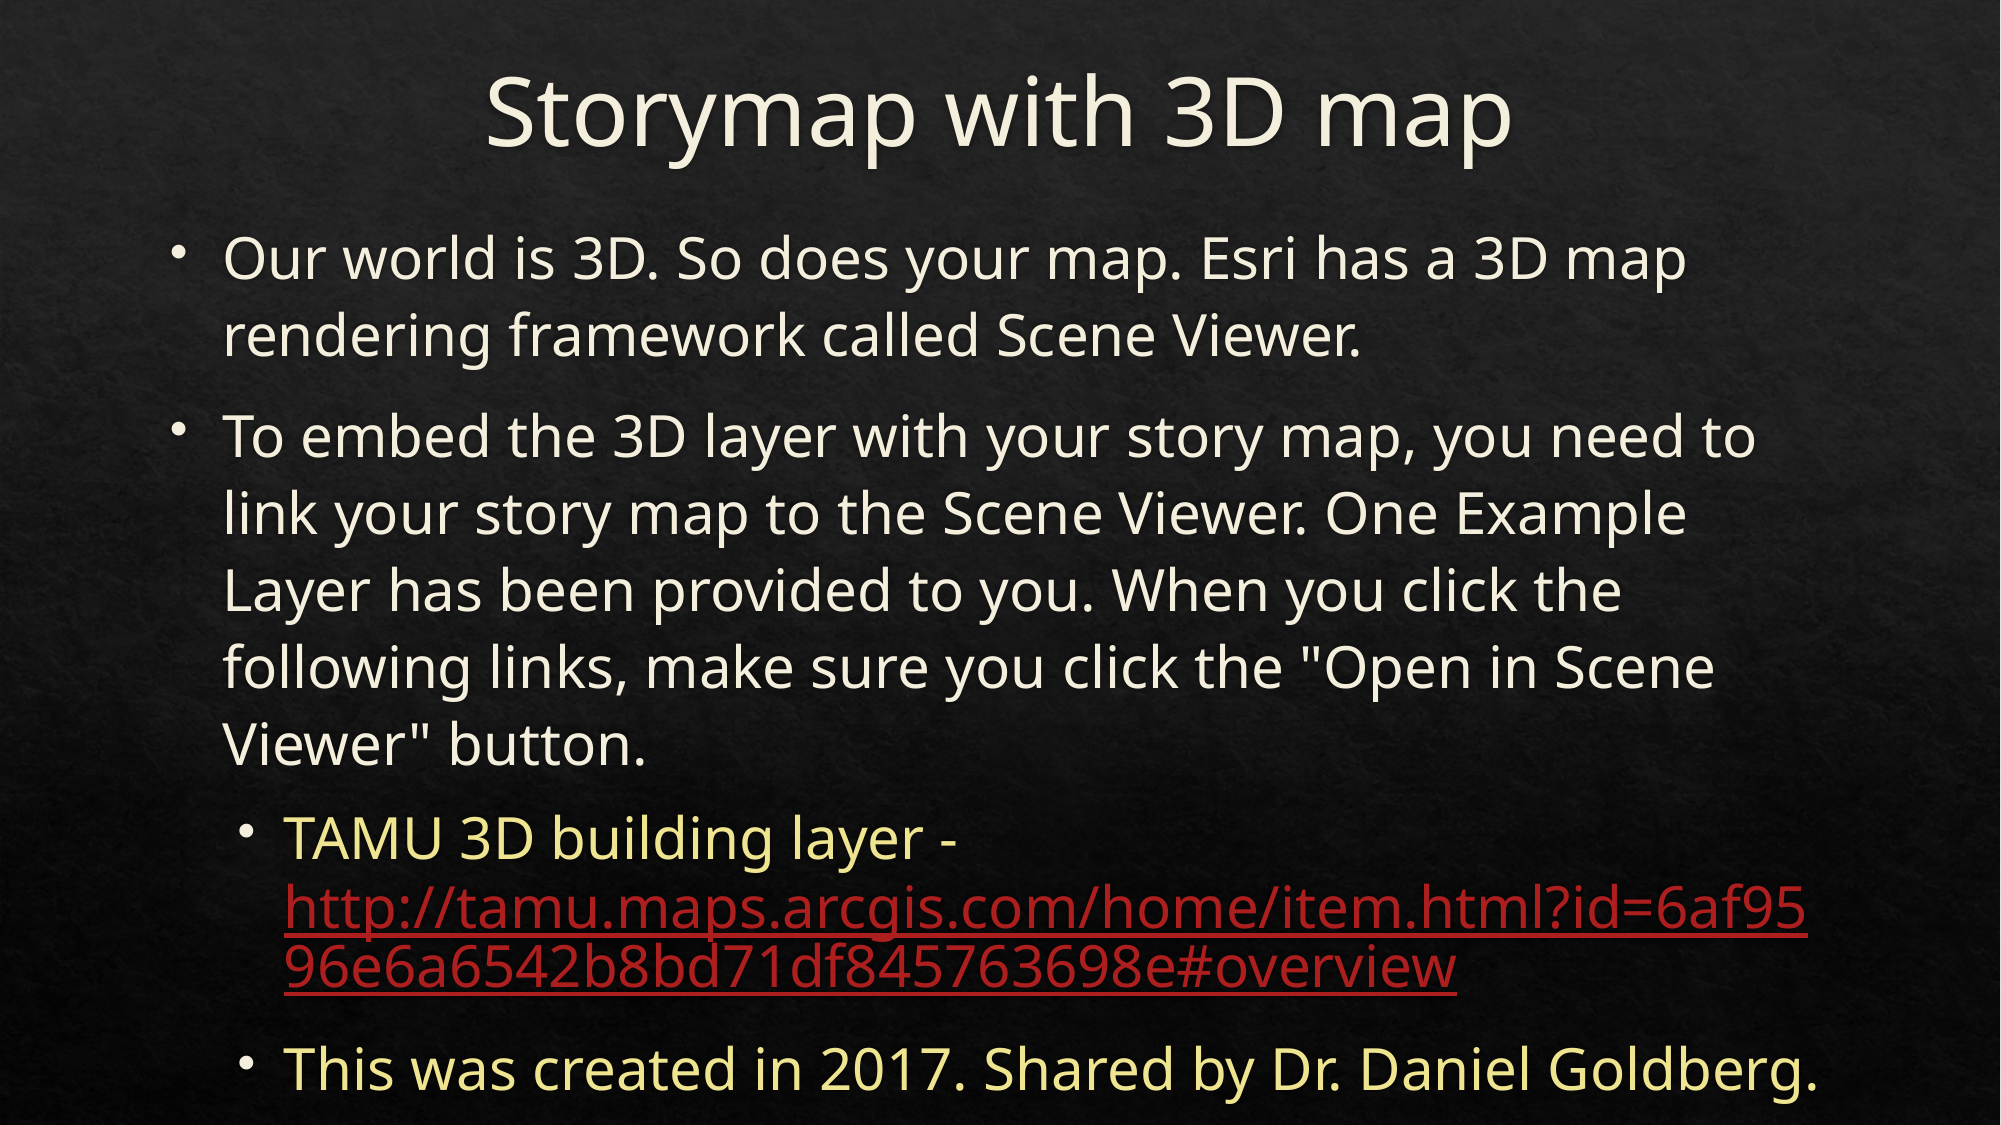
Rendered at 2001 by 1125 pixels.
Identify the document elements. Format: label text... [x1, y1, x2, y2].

list Our world is 3D. So does your map. Esri has a 3D map rendering framework called Scene Viewer. To embed the 3D layer with your story map, you need to link your story map to the Scene Viewer. One Example Layer has been provided to you. When you click the following links, make sure you click the "Open in Scene Viewer" button. TAMU 3D building layer - http://tamu.maps.arcgis.com/home/item.html?id=6af9596e6a6542b8bd71df845763698e#overview This was created in 2017. Shared by Dr. Daniel Goldberg. [150, 207, 1850, 1090]
title Storymap with 3D map [150, 12, 1850, 203]
